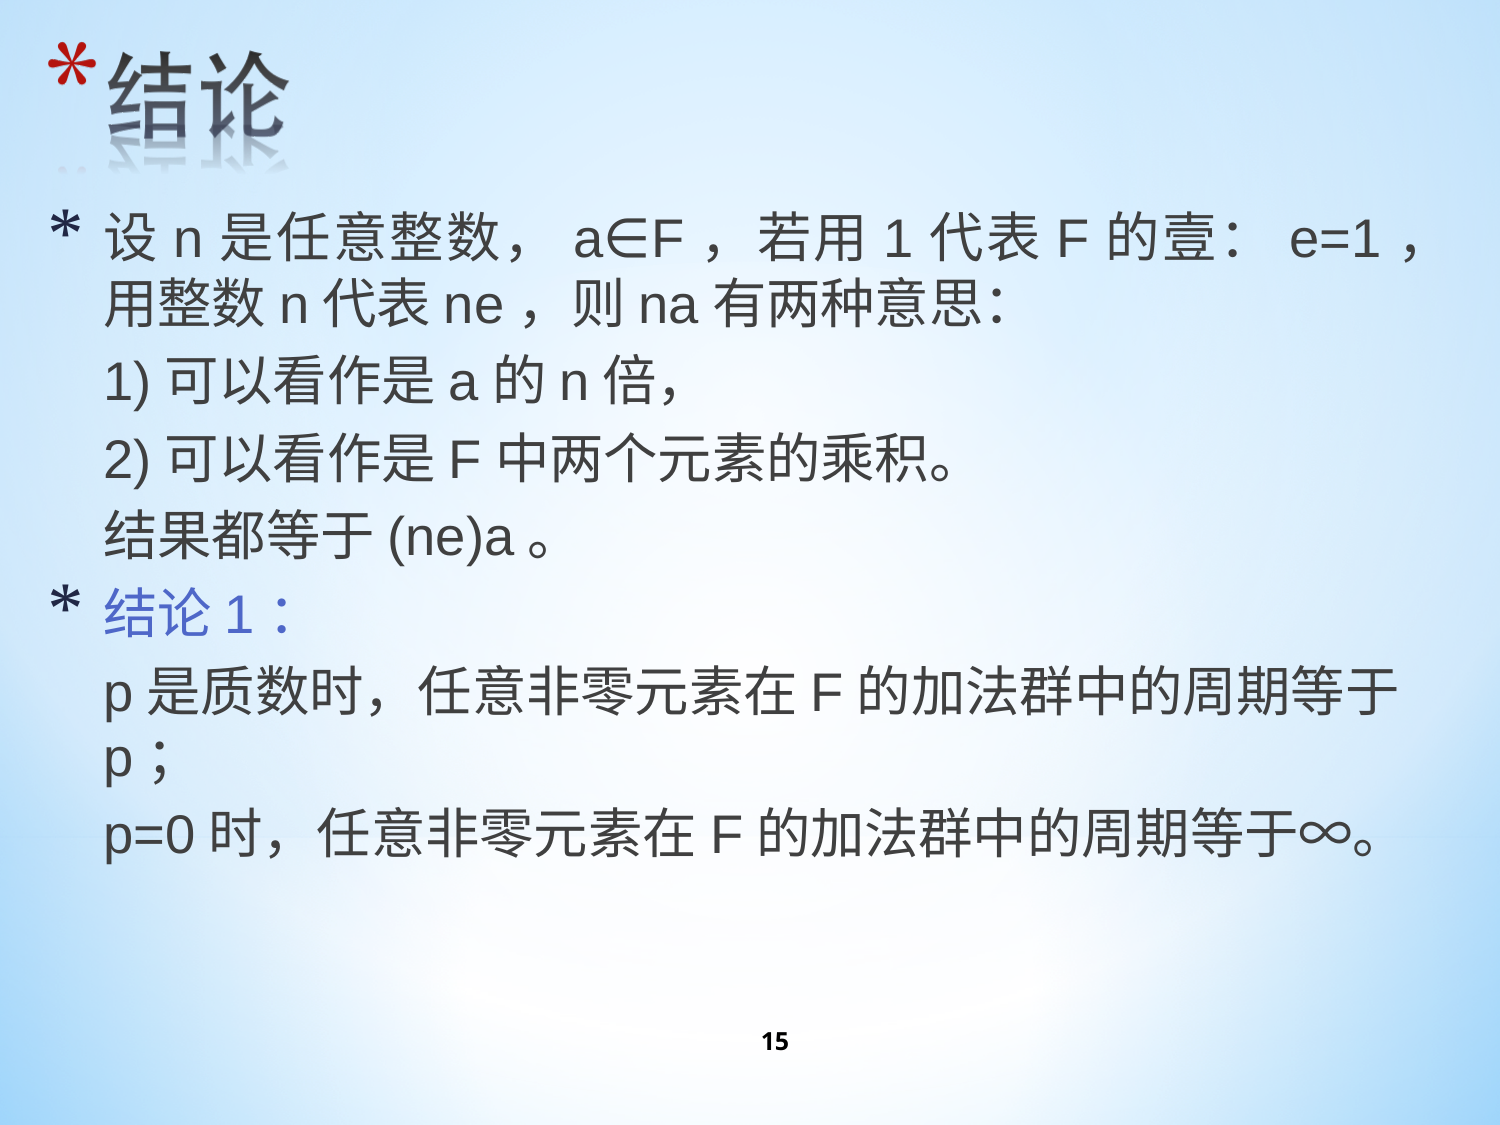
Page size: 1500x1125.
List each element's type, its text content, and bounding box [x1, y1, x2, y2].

picture [0, 0, 1500, 1125]
slide_number 15 [751, 1019, 799, 1066]
list 设n是任意整数，a∈F，若用1代表F的壹：e=1，用整数n代表ne，则na有两种意思： 1)可以看作是a的n倍， 2)可以看作是F中两个元素的乘积。 结果都等于(ne)a。 结论1： p是质数时，任意非零元素在F的加法群中的周期等于p； p=0时，任意非零元素在F的加法群中的周期等于∞。 [40, 195, 1460, 989]
